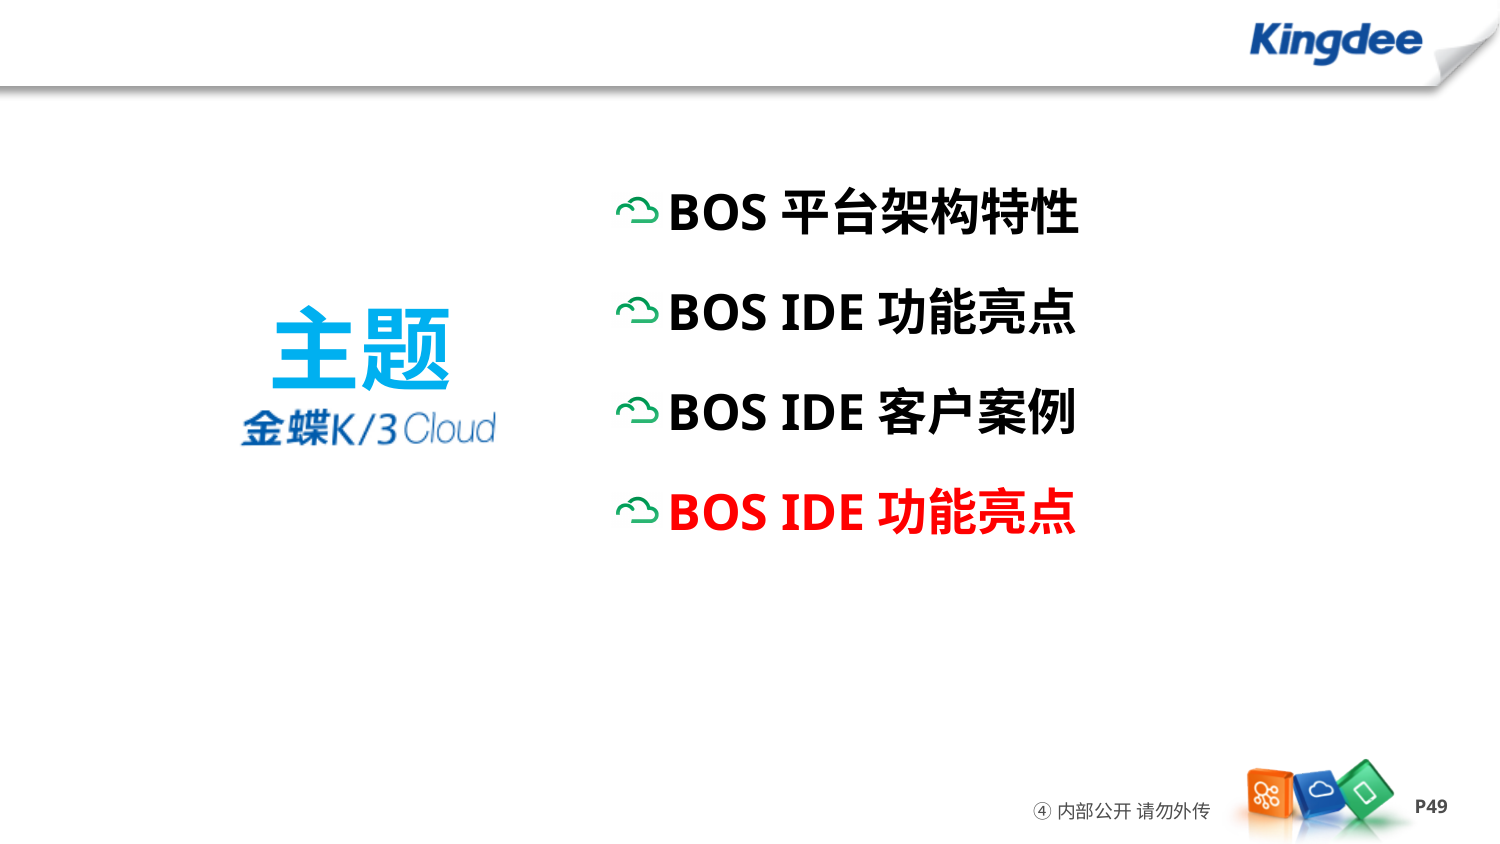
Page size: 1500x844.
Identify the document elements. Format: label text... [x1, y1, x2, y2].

text_box 主题 [218, 210, 502, 483]
list BOS平台架构特性 BOS IDE功能亮点 BOS IDE客户案例 BOS IDE功能亮点 [596, 87, 1323, 766]
picture [1222, 754, 1425, 844]
picture [0, 0, 1500, 86]
picture [611, 392, 663, 428]
picture [611, 492, 663, 528]
picture [611, 292, 663, 328]
picture [234, 398, 508, 455]
picture [611, 192, 663, 228]
